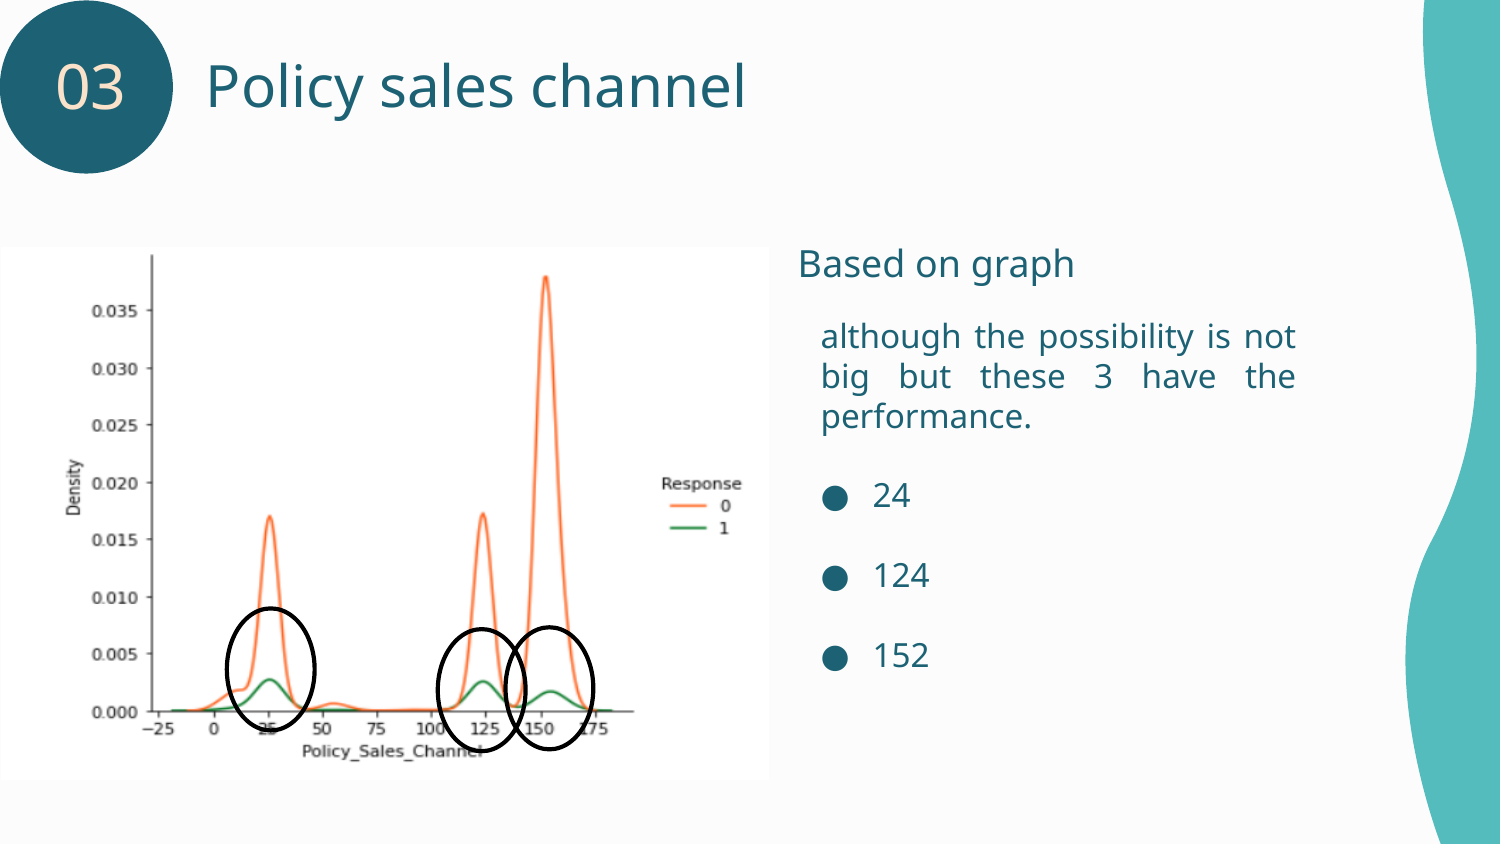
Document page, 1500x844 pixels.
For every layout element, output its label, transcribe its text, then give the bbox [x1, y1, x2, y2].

text_box 03 [16, 43, 166, 126]
text_box [166, 53, 173, 121]
picture [0, 247, 769, 780]
text_box [0, 0, 164, 174]
subtitle Based on graph [782, 227, 1261, 300]
title Policy sales channel [190, 33, 1051, 128]
list although the possibility is not big but these 3 have the performance. 24 124 152 [782, 300, 1313, 757]
